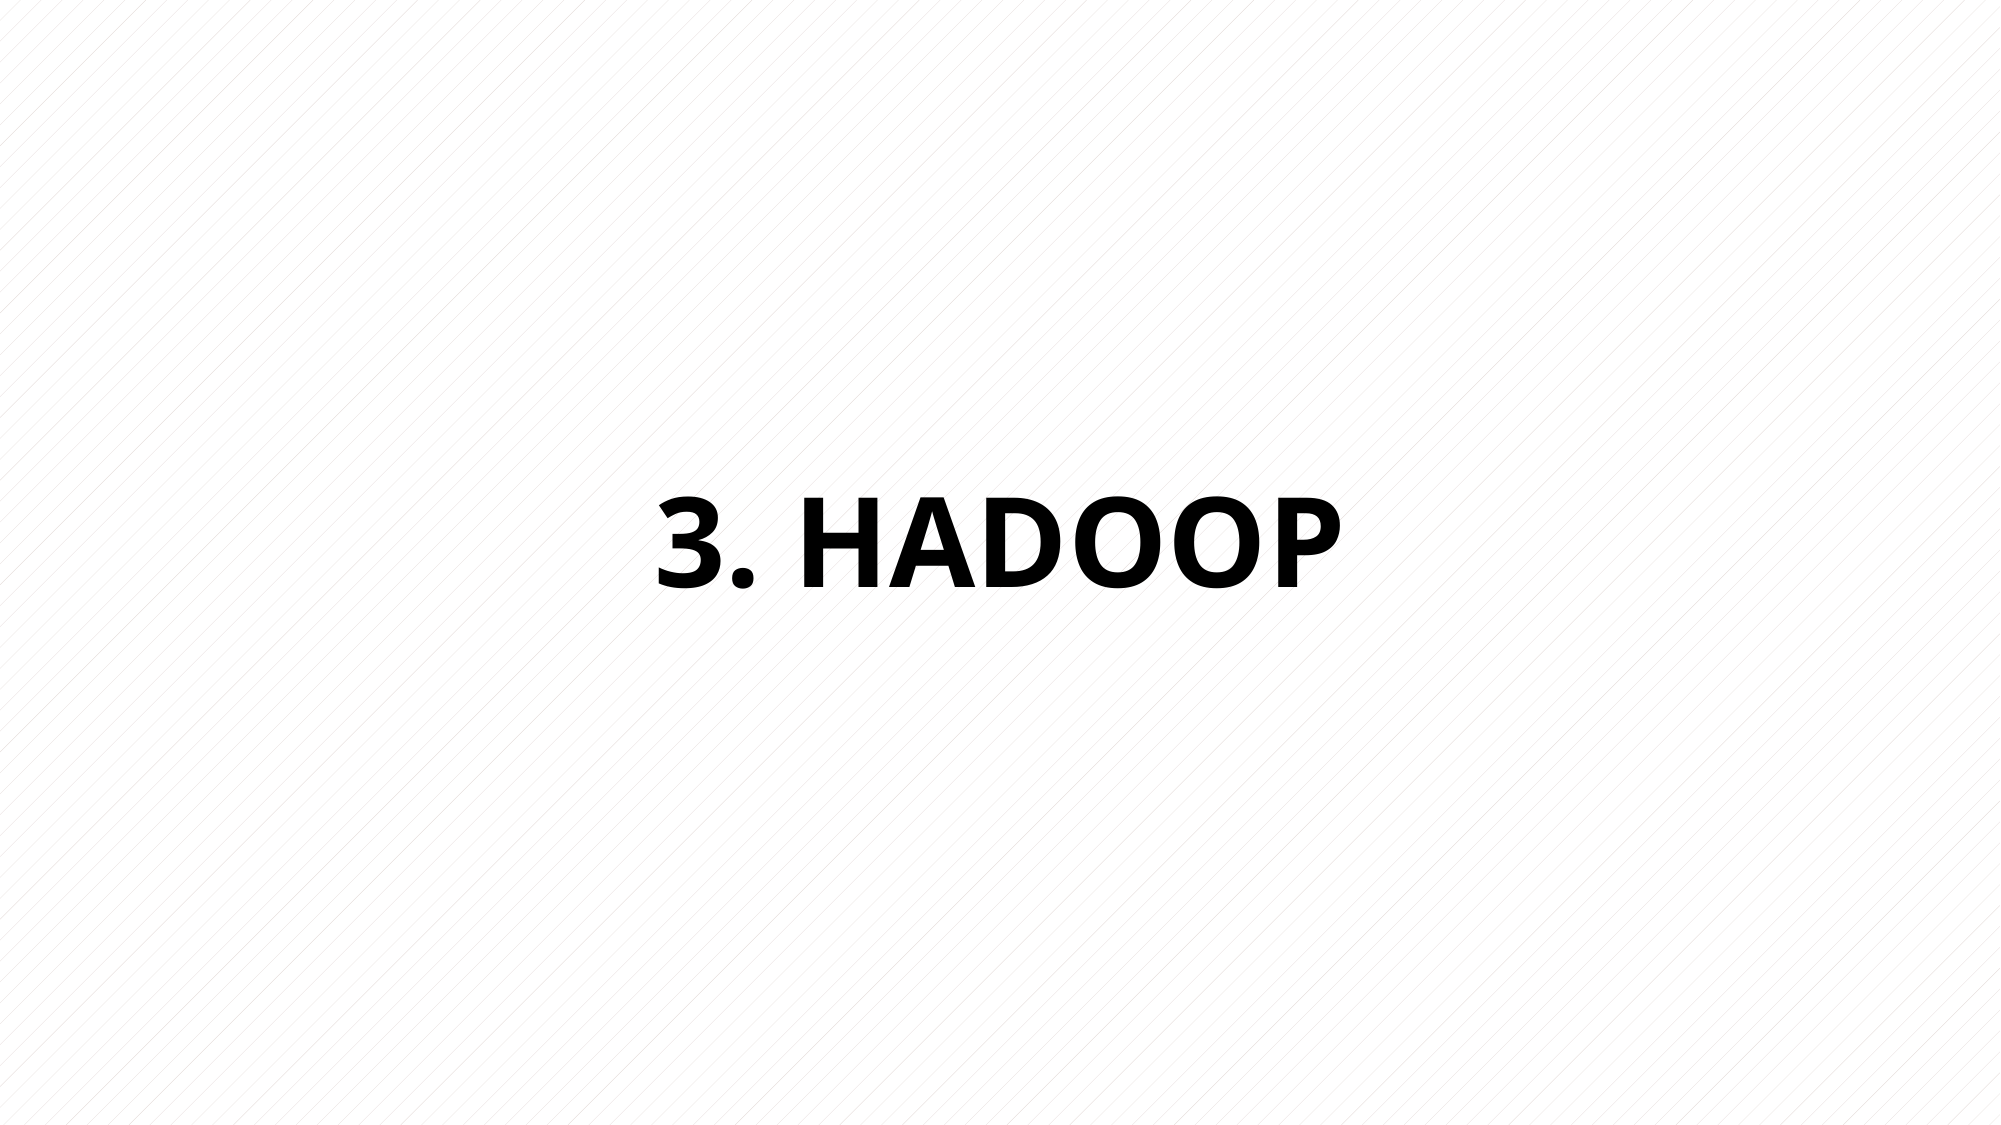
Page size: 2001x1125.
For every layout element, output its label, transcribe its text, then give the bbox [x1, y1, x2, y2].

title 3. HADOOP [0, 379, 2000, 746]
